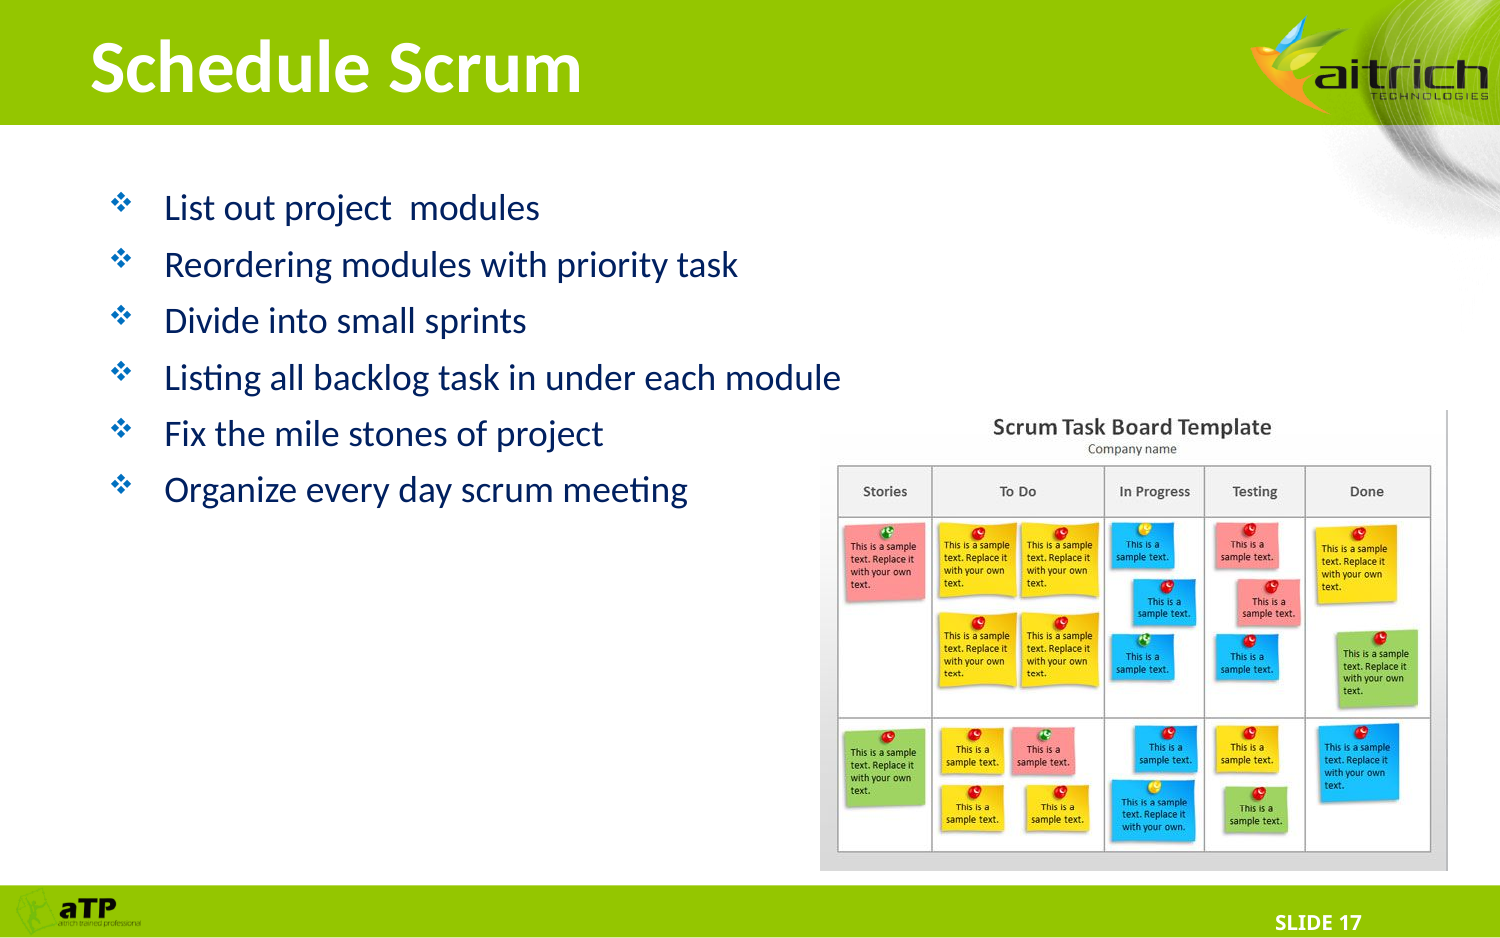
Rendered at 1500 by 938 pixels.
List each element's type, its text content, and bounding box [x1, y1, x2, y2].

text_box Schedule Scrum [74, 0, 1309, 125]
text_box List out project modules Reordering modules with priority task Divide into small sprints Listing all backlog task in under each module Fix the mile stones of project Organize every day scrum meeting [93, 175, 914, 575]
picture [820, 0, 1500, 871]
picture [12, 884, 145, 938]
